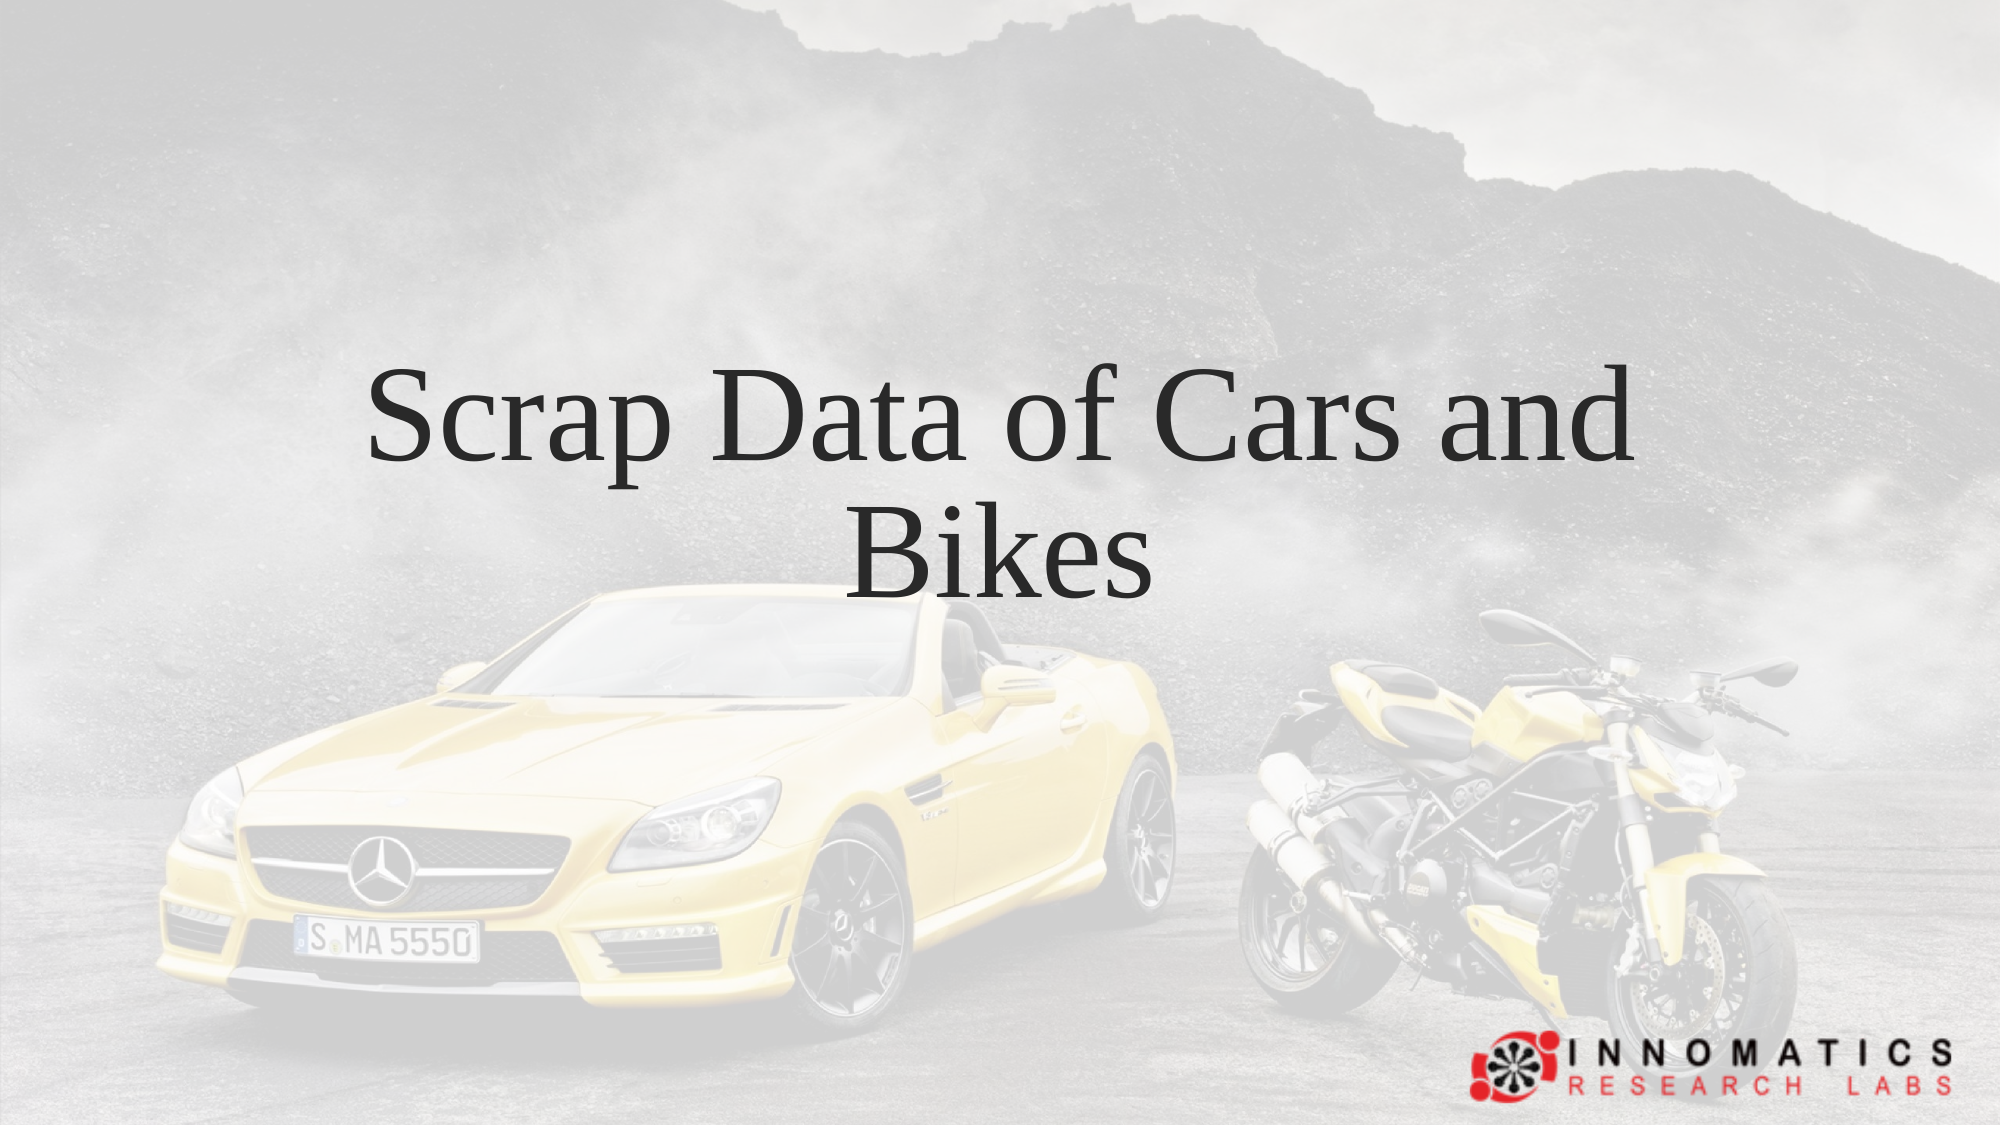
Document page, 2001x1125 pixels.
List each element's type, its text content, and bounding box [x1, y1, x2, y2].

title Scrap Data of Cars and Bikes [249, 240, 1750, 633]
picture [1445, 1014, 1975, 1125]
